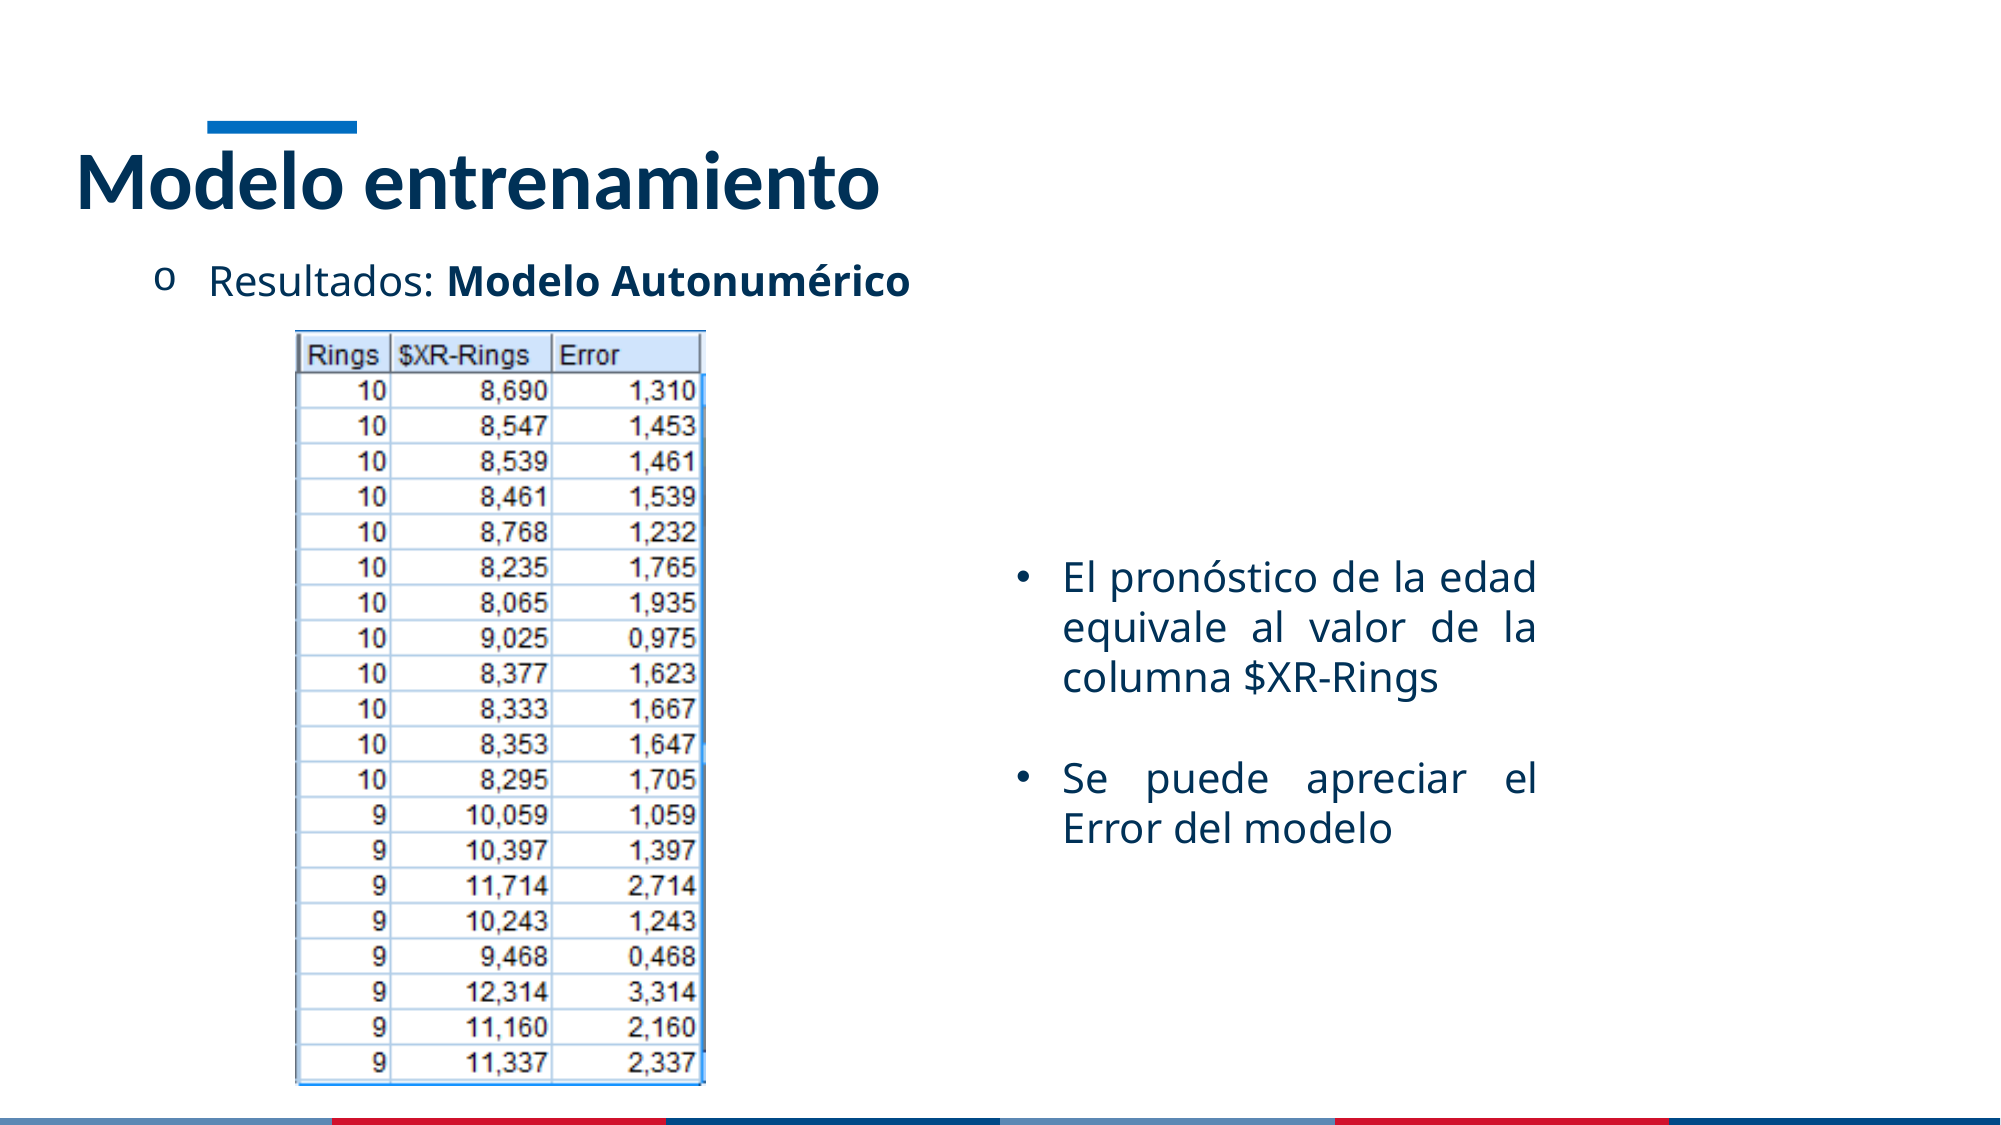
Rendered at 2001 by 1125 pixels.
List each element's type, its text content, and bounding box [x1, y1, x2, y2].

text_box Resultados: Modelo Autonumérico [137, 247, 959, 362]
text_box El pronóstico de la edad equivale al valor de la columna $XR-Rings Se puede apreciar el Error del modelo [1001, 543, 1554, 909]
picture [295, 330, 706, 1086]
text_box [206, 120, 358, 130]
text_box Modelo entrenamiento [60, 130, 1786, 266]
